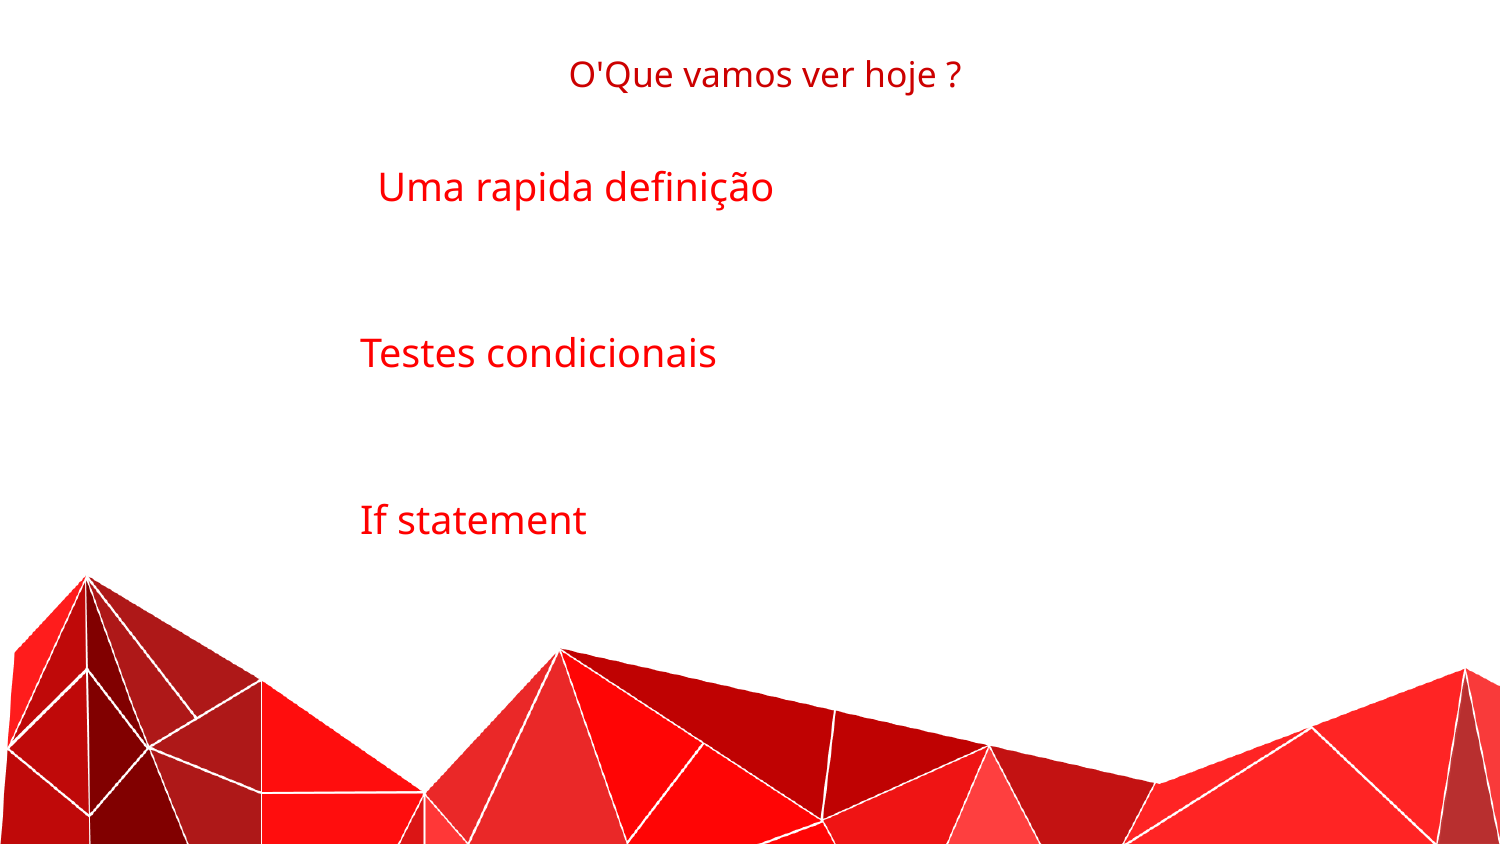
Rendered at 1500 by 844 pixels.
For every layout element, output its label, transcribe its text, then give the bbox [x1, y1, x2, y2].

text_box O'Que vamos ver hoje ? [253, 36, 1286, 110]
text_box Uma rapida definição [377, 151, 1398, 209]
picture [0, 0, 1500, 844]
text_box If statement [360, 485, 1147, 543]
text_box Testes condicionais [360, 318, 1446, 376]
